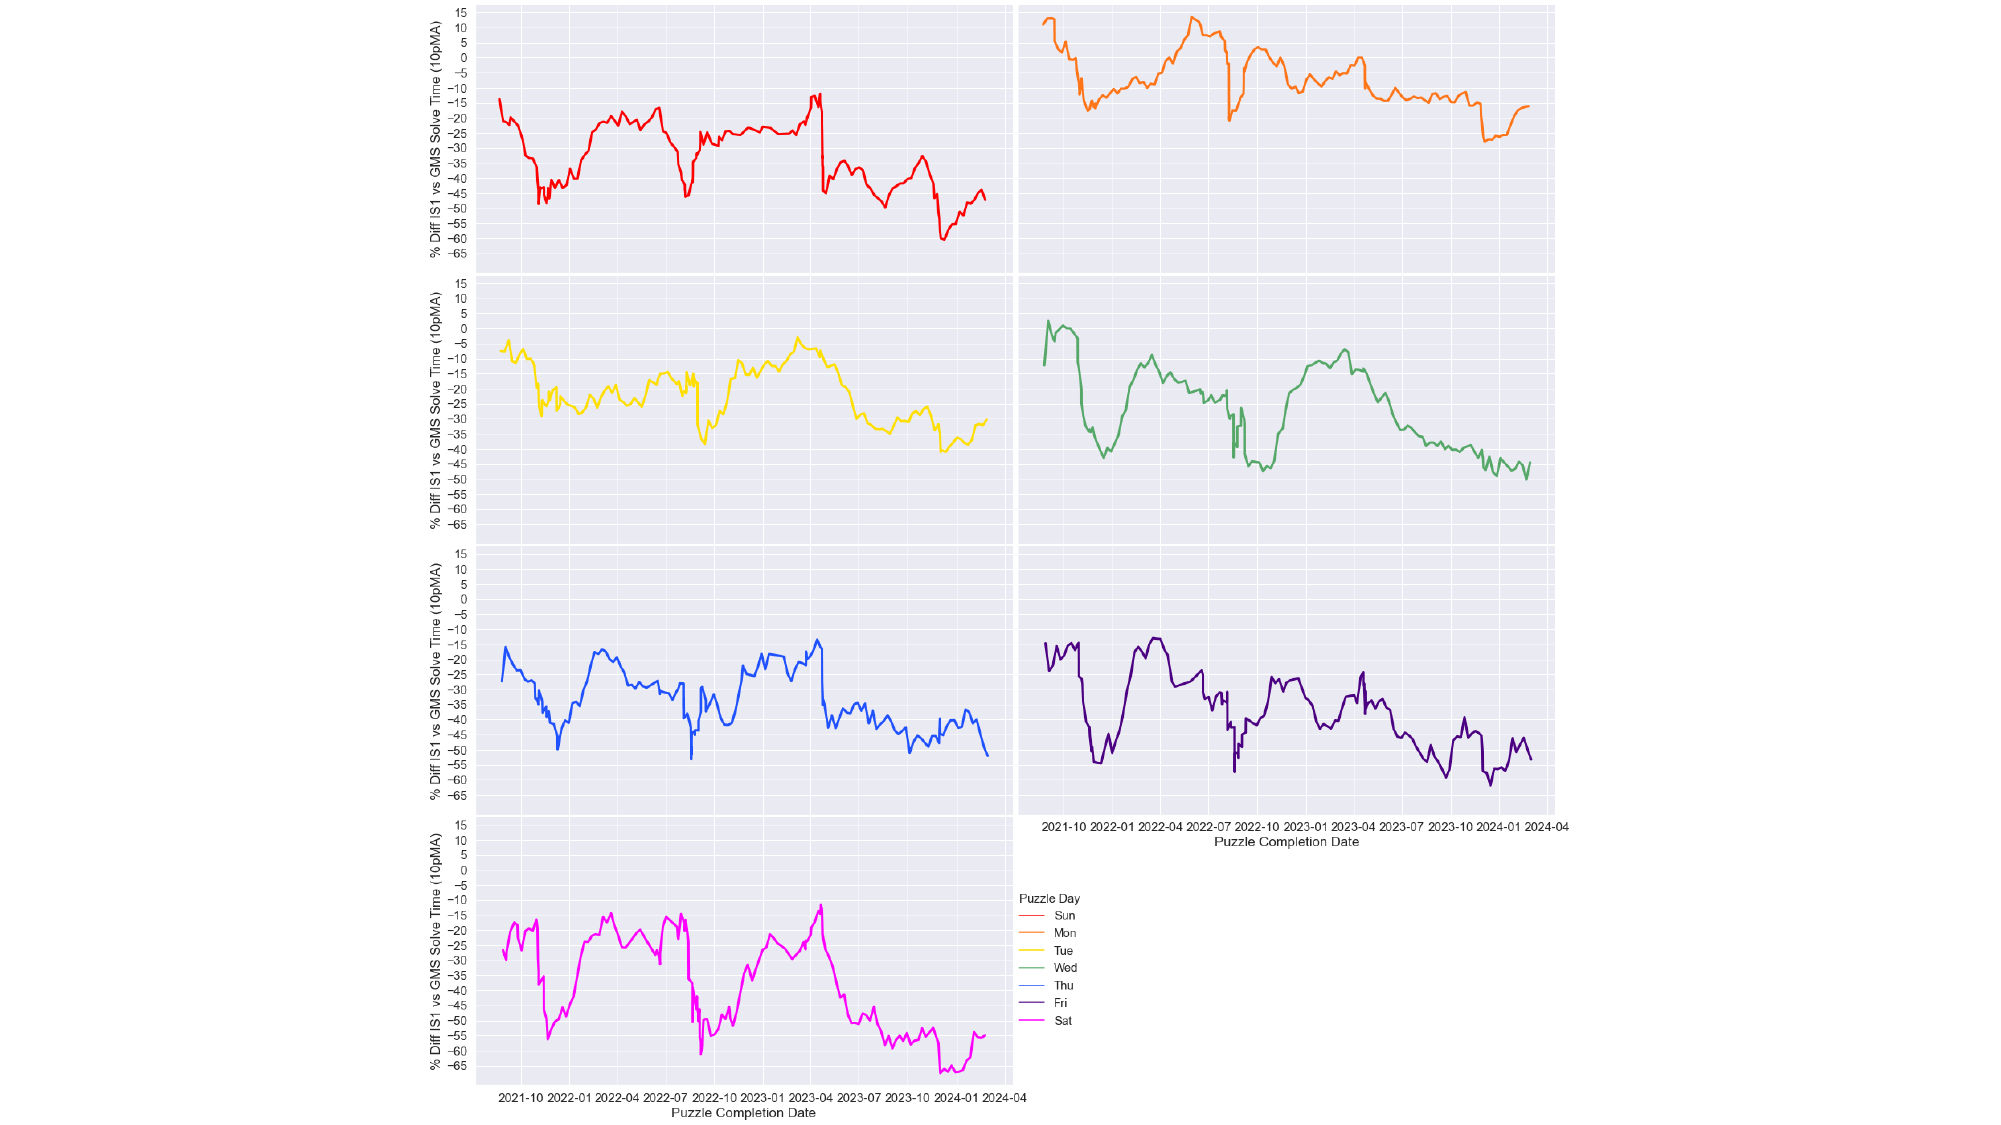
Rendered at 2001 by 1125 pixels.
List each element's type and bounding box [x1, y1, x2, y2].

picture [424, 0, 1575, 1125]
